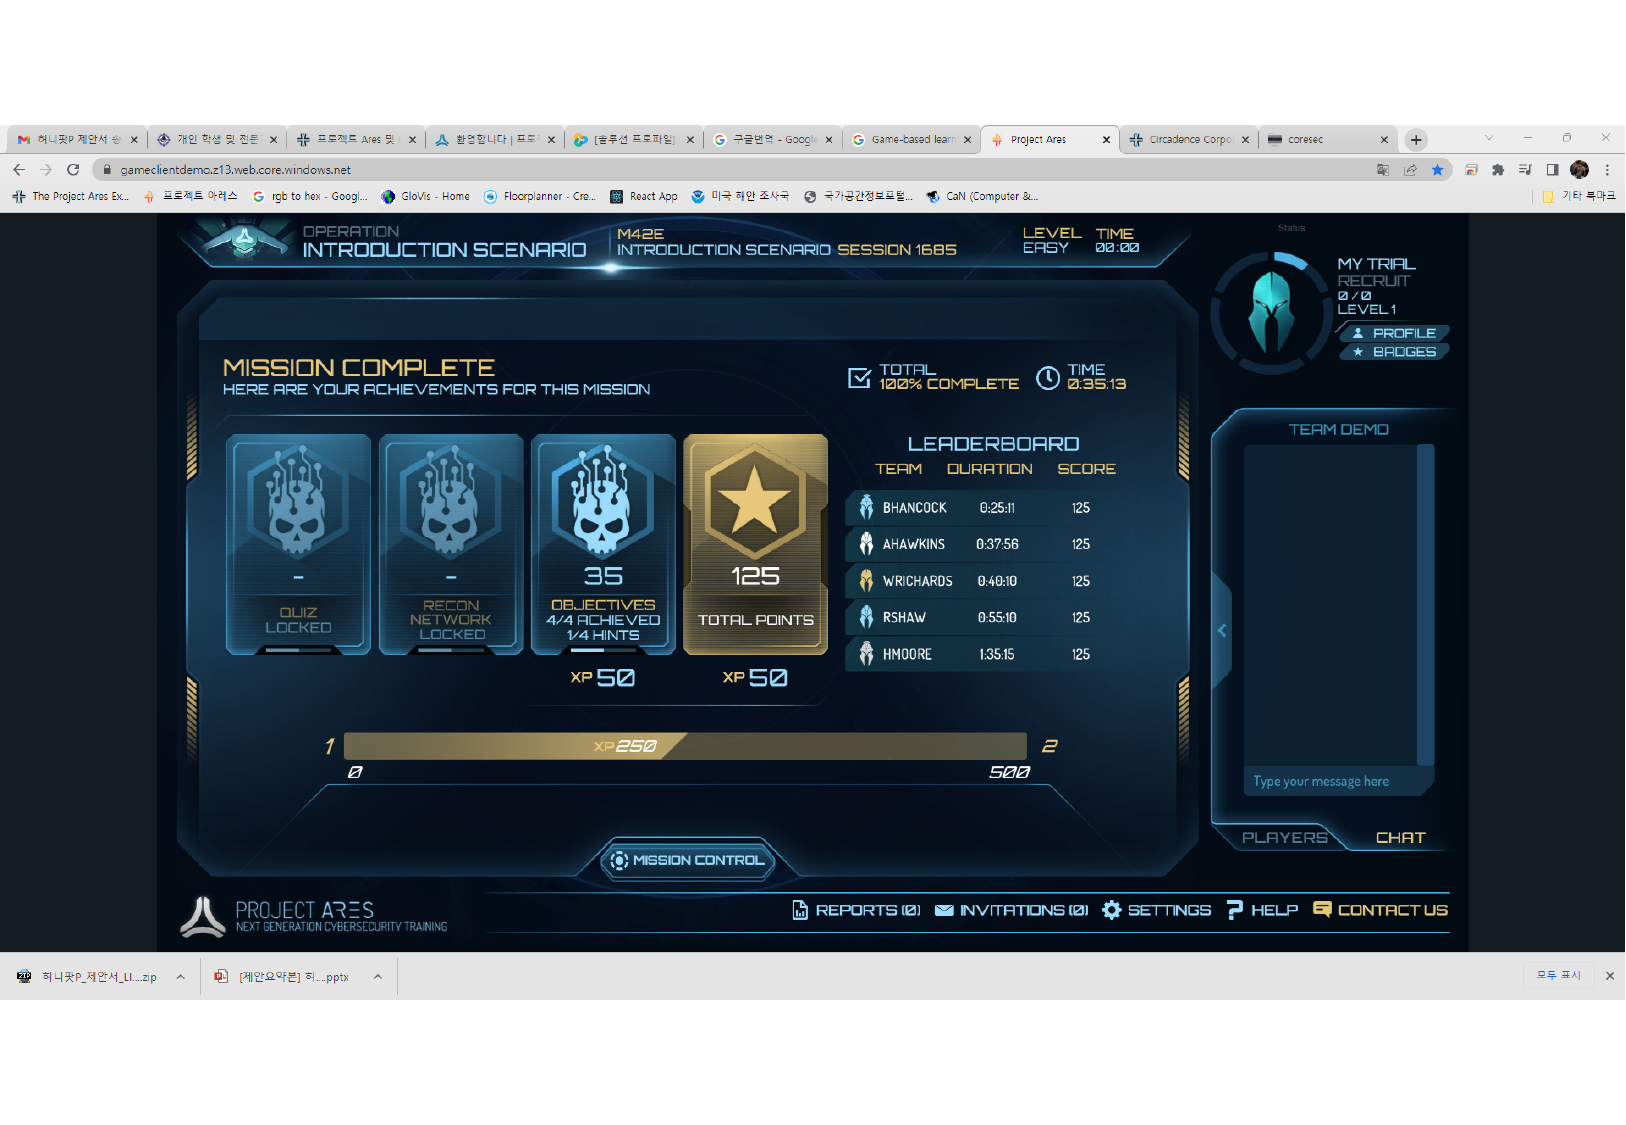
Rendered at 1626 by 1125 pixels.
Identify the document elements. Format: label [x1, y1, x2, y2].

picture [0, 125, 1625, 1000]
